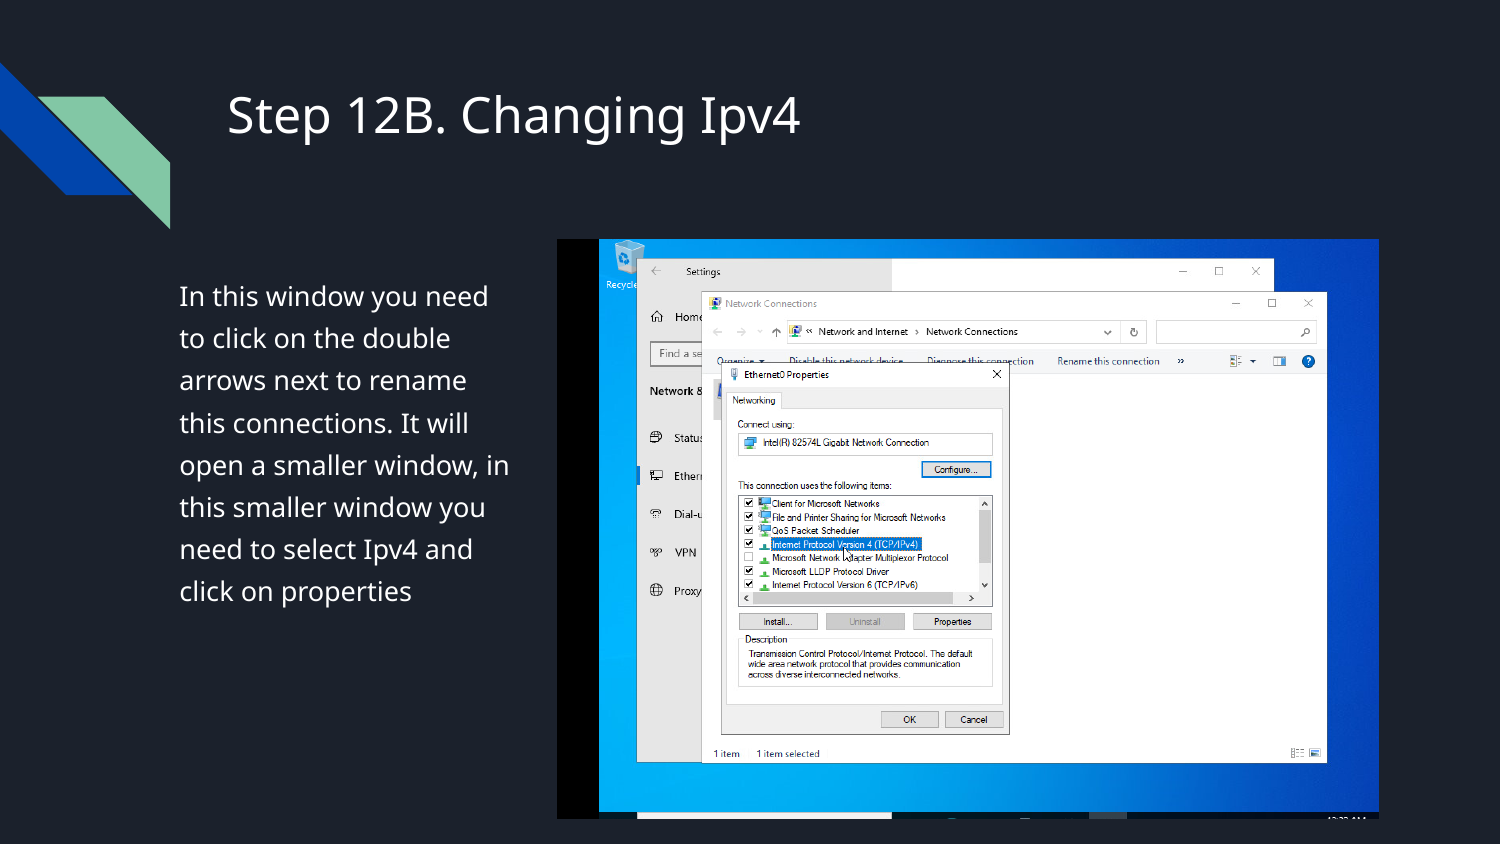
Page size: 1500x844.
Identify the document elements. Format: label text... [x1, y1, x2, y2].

title Step 12B. Changing Ipv4 [212, 64, 1368, 215]
list In this window you need to click on the double arrows next to rename this connections. It will open a smaller window, in this smaller window you need to select Ipv4 and click on properties [164, 257, 533, 735]
picture [557, 239, 1380, 819]
